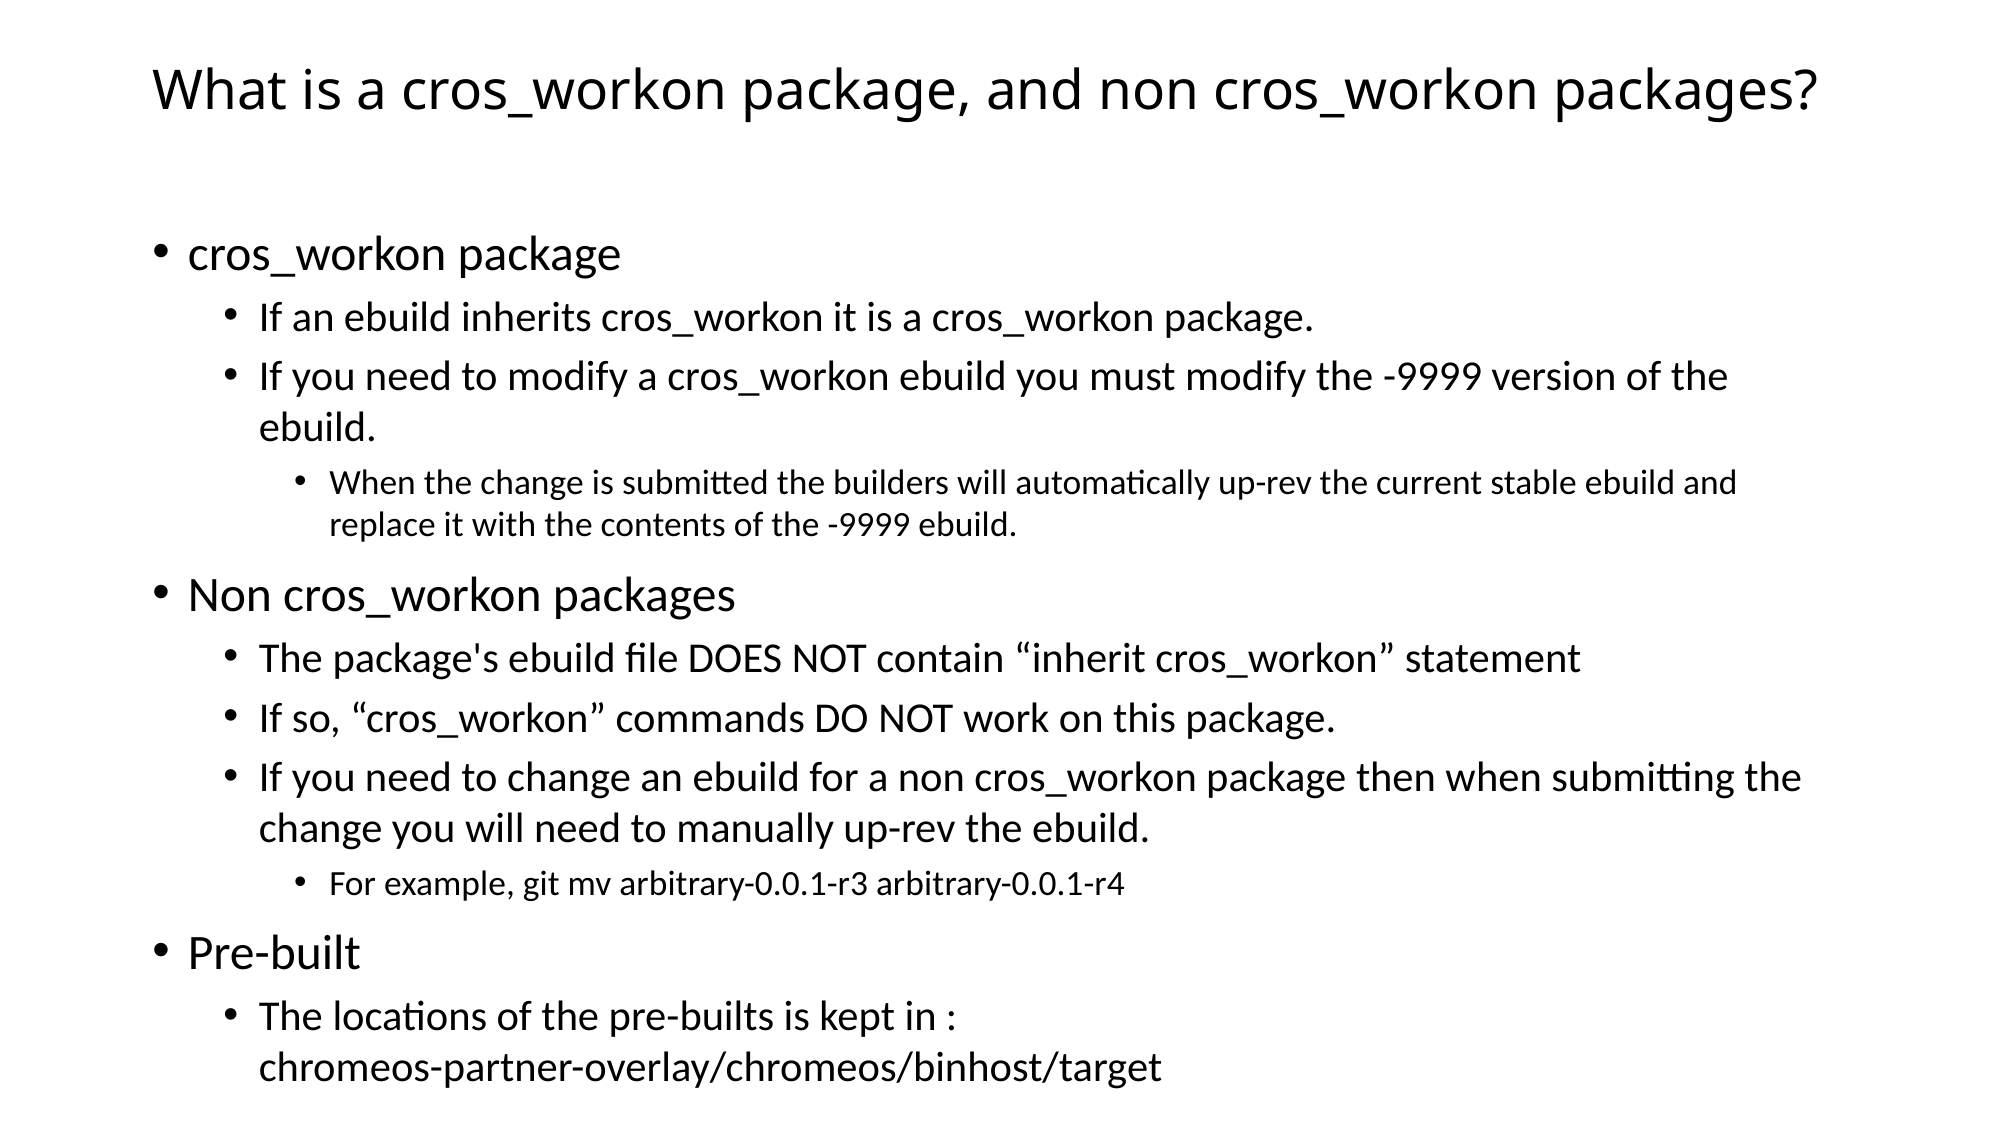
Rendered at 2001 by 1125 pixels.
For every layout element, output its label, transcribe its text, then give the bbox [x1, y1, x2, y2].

list cros_workon package If an ebuild inherits cros_workon it is a cros_workon package. If you need to modify a cros_workon ebuild you must modify the -9999 version of the ebuild. When the change is submitted the builders will automatically up-rev the current stable ebuild and replace it with the contents of the -9999 ebuild. Non cros_workon packages The package's ebuild file DOES NOT contain “inherit cros_workon” statement If so, “cros_workon” commands DO NOT work on this package. If you need to change an ebuild for a non cros_workon package then when submitting the change you will need to manually up-rev the ebuild. For example, git mv arbitrary-0.0.1-r3 arbitrary-0.0.1-r4 Pre-built The locations of the pre-builts is kept in : chromeos-partner-overlay/chromeos/binhost/target [137, 213, 1863, 1104]
title What is a cros_workon package, and non cros_workon packages? [137, 30, 1863, 154]
